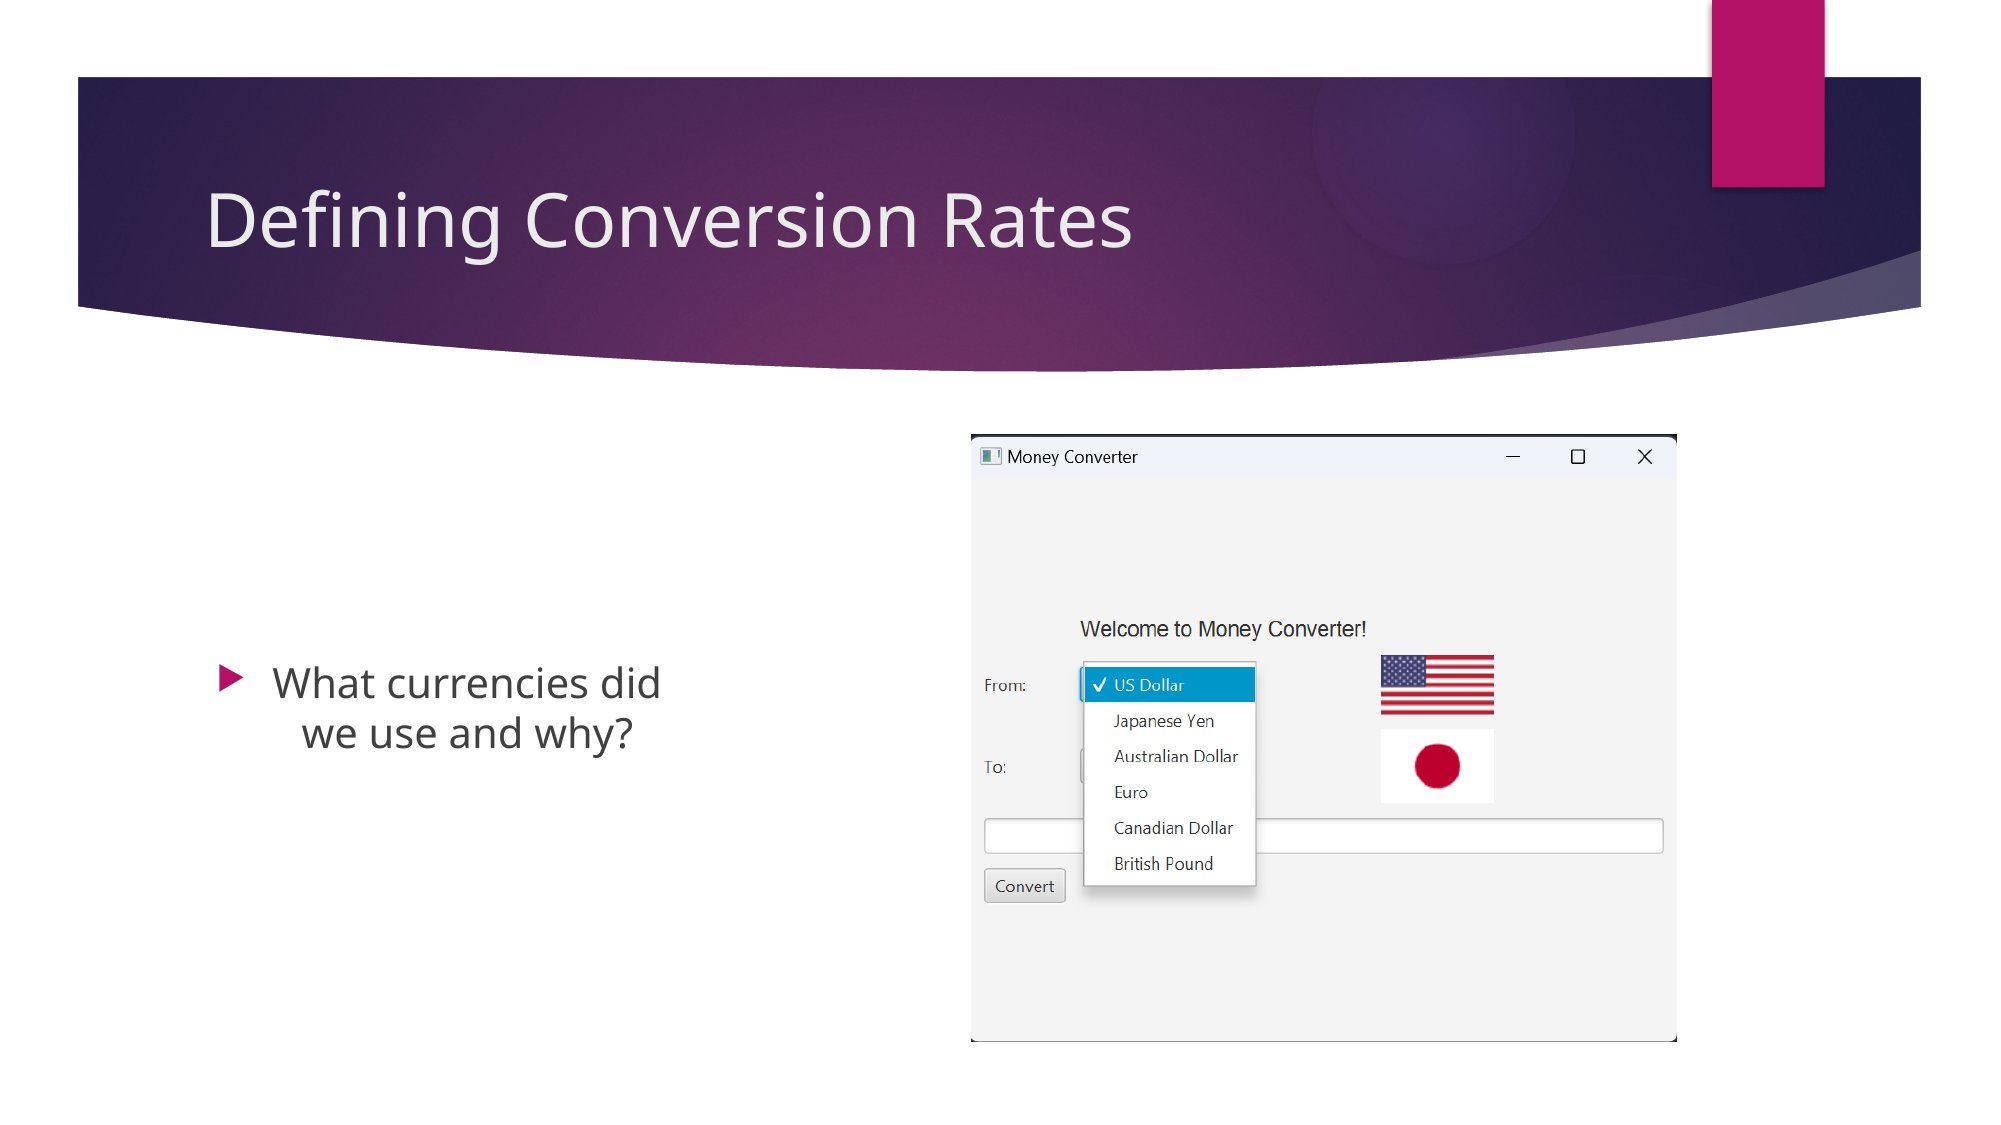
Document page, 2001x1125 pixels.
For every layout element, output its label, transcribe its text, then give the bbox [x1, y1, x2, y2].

title Defining Conversion Rates [189, 159, 1627, 276]
picture [971, 434, 1677, 1042]
list What currencies did we use and why? [189, 427, 690, 988]
